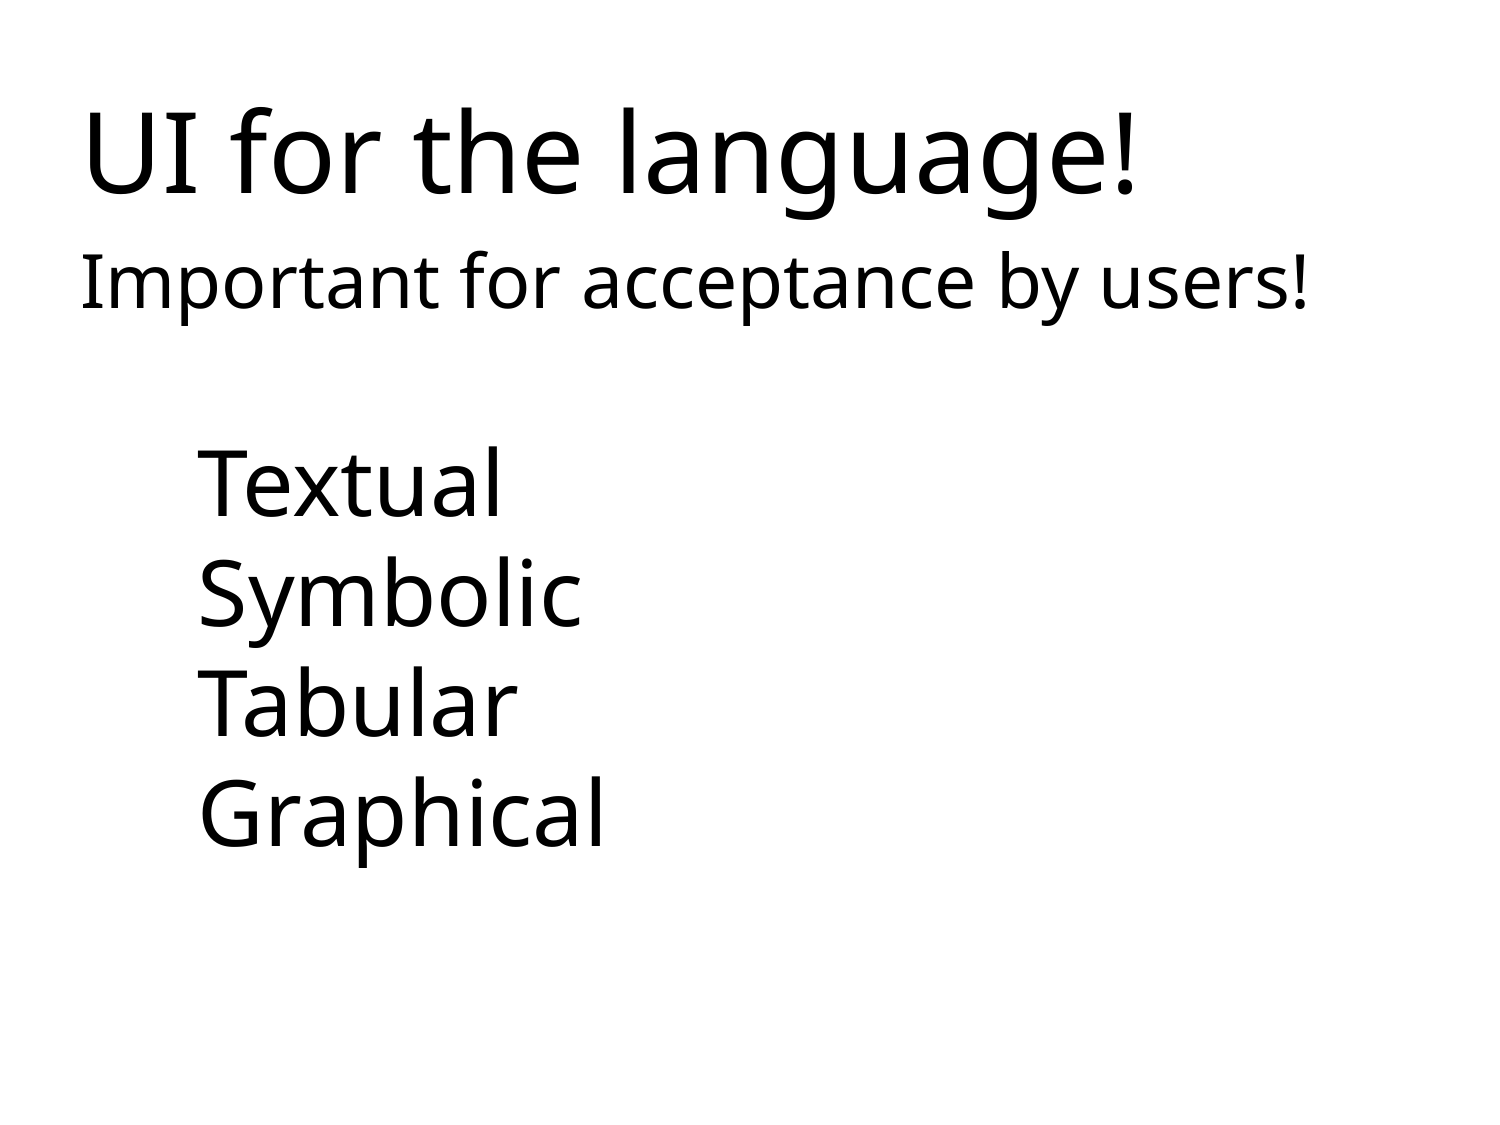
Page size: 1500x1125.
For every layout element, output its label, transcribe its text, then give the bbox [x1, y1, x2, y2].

text_box Textual Symbolic Tabular Graphical [183, 586, 1500, 705]
text_box UI for the language! [64, 89, 1500, 208]
text_box Important for acceptance by users! [64, 219, 1500, 338]
